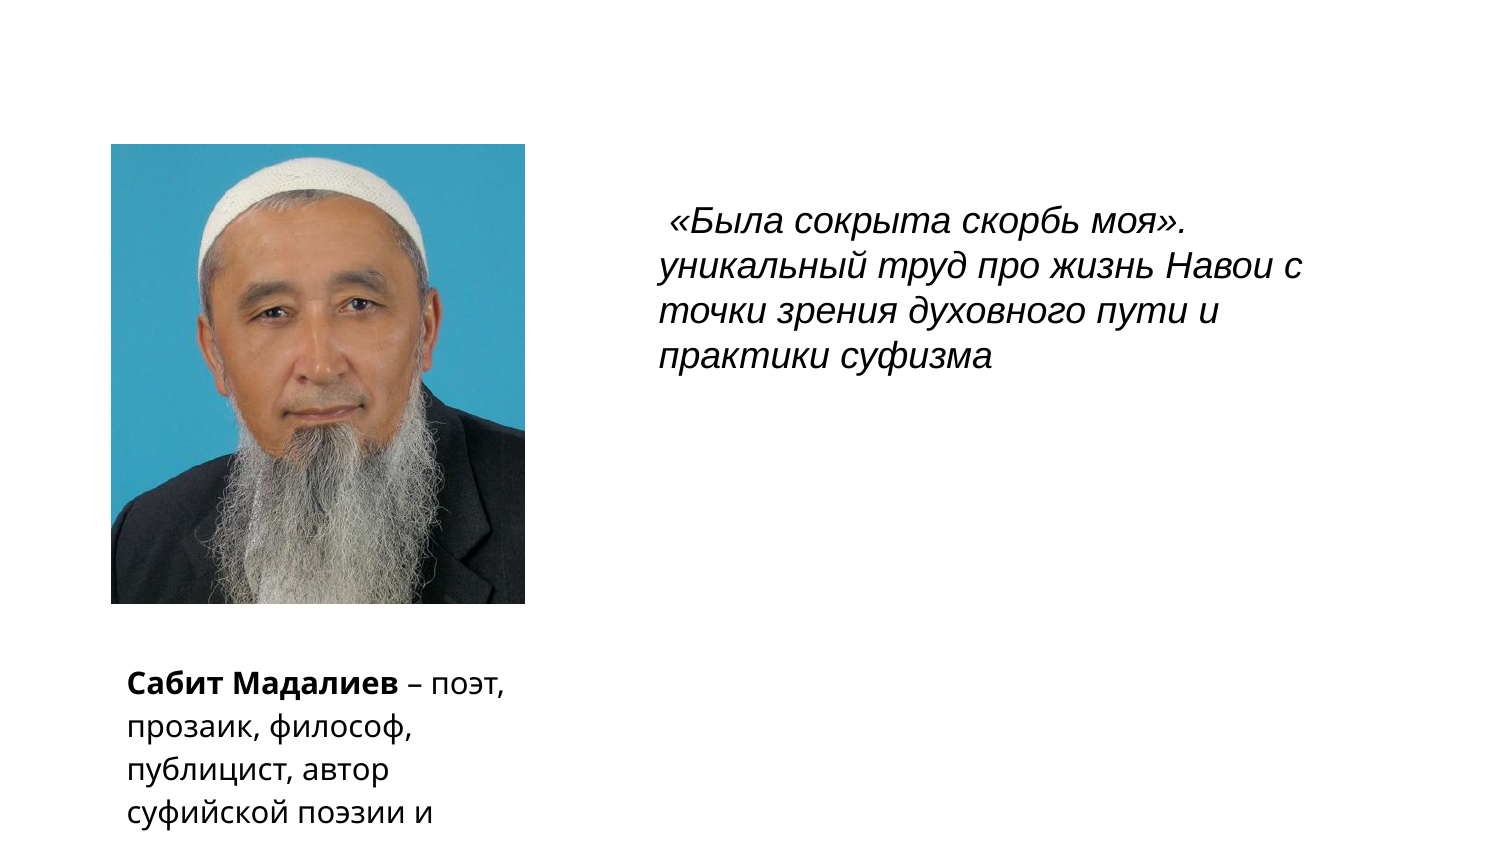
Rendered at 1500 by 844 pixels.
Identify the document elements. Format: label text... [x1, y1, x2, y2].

text_box «Была сокрыта скорбь моя». уникальный труд про жизнь Навои с точки зрения духовного пути и практики суфизма [643, 180, 1336, 704]
picture [111, 144, 526, 604]
list Сабит Мадалиев – поэт, прозаик, философ, публицист, автор суфийской поэзии и притч. [111, 642, 542, 844]
